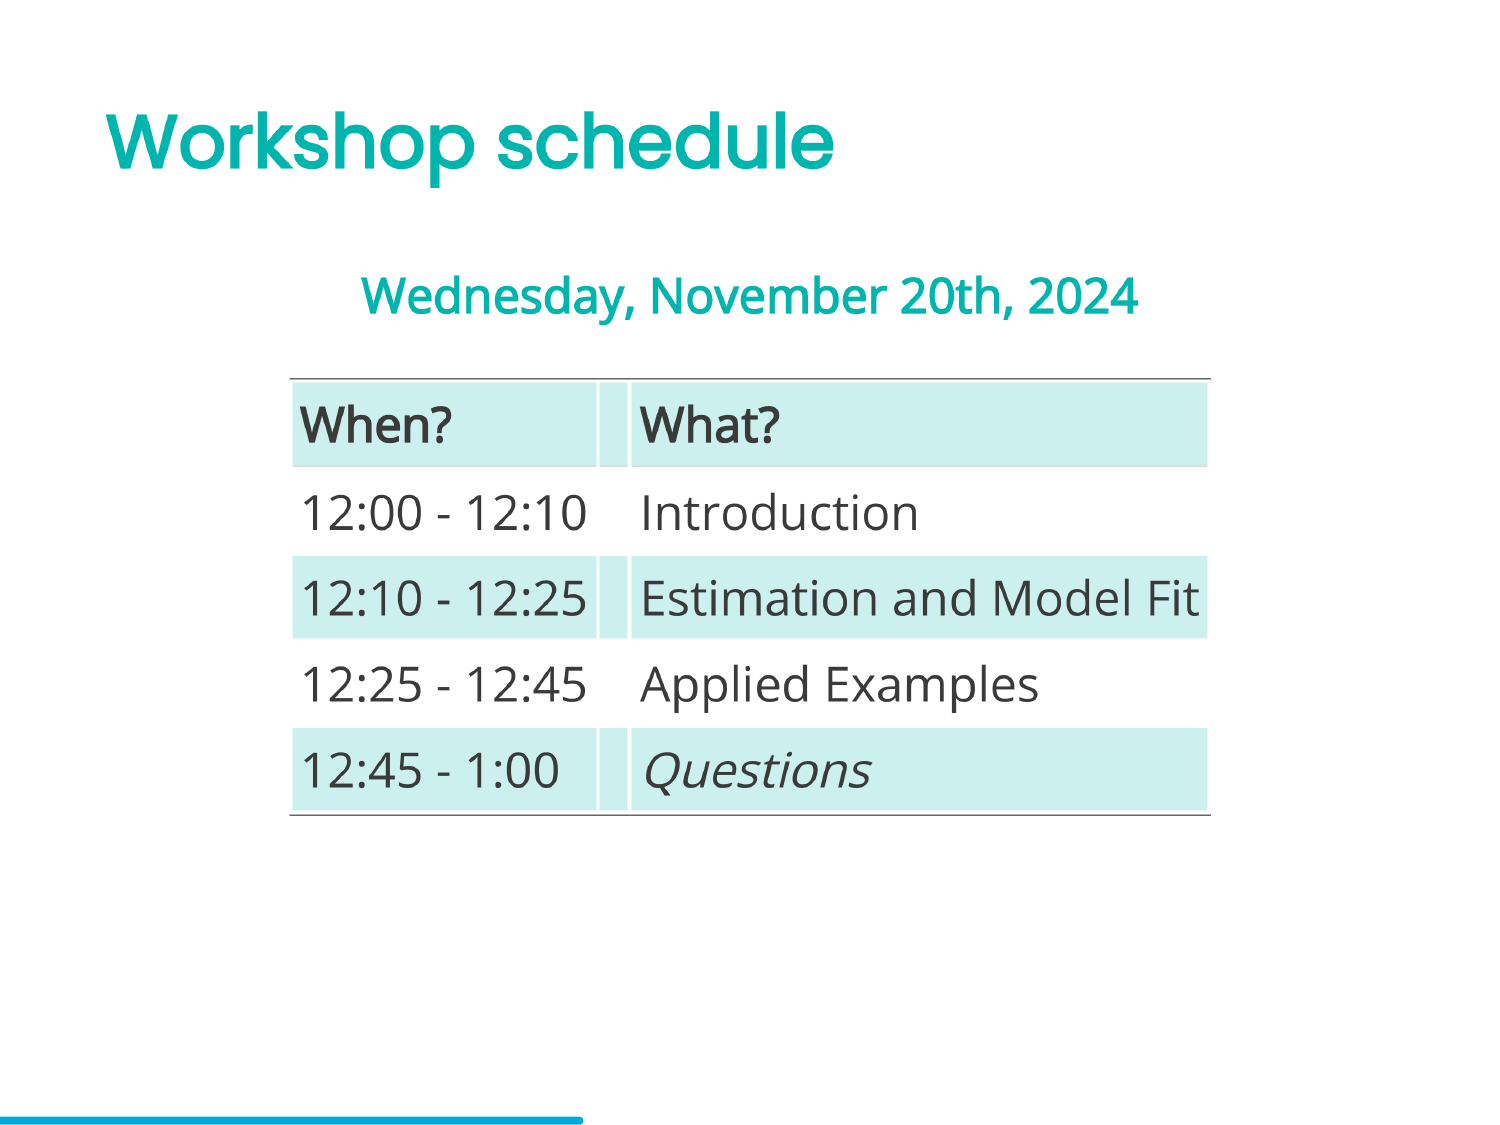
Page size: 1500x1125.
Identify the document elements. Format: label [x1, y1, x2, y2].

list [0, 0, 1500, 1125]
